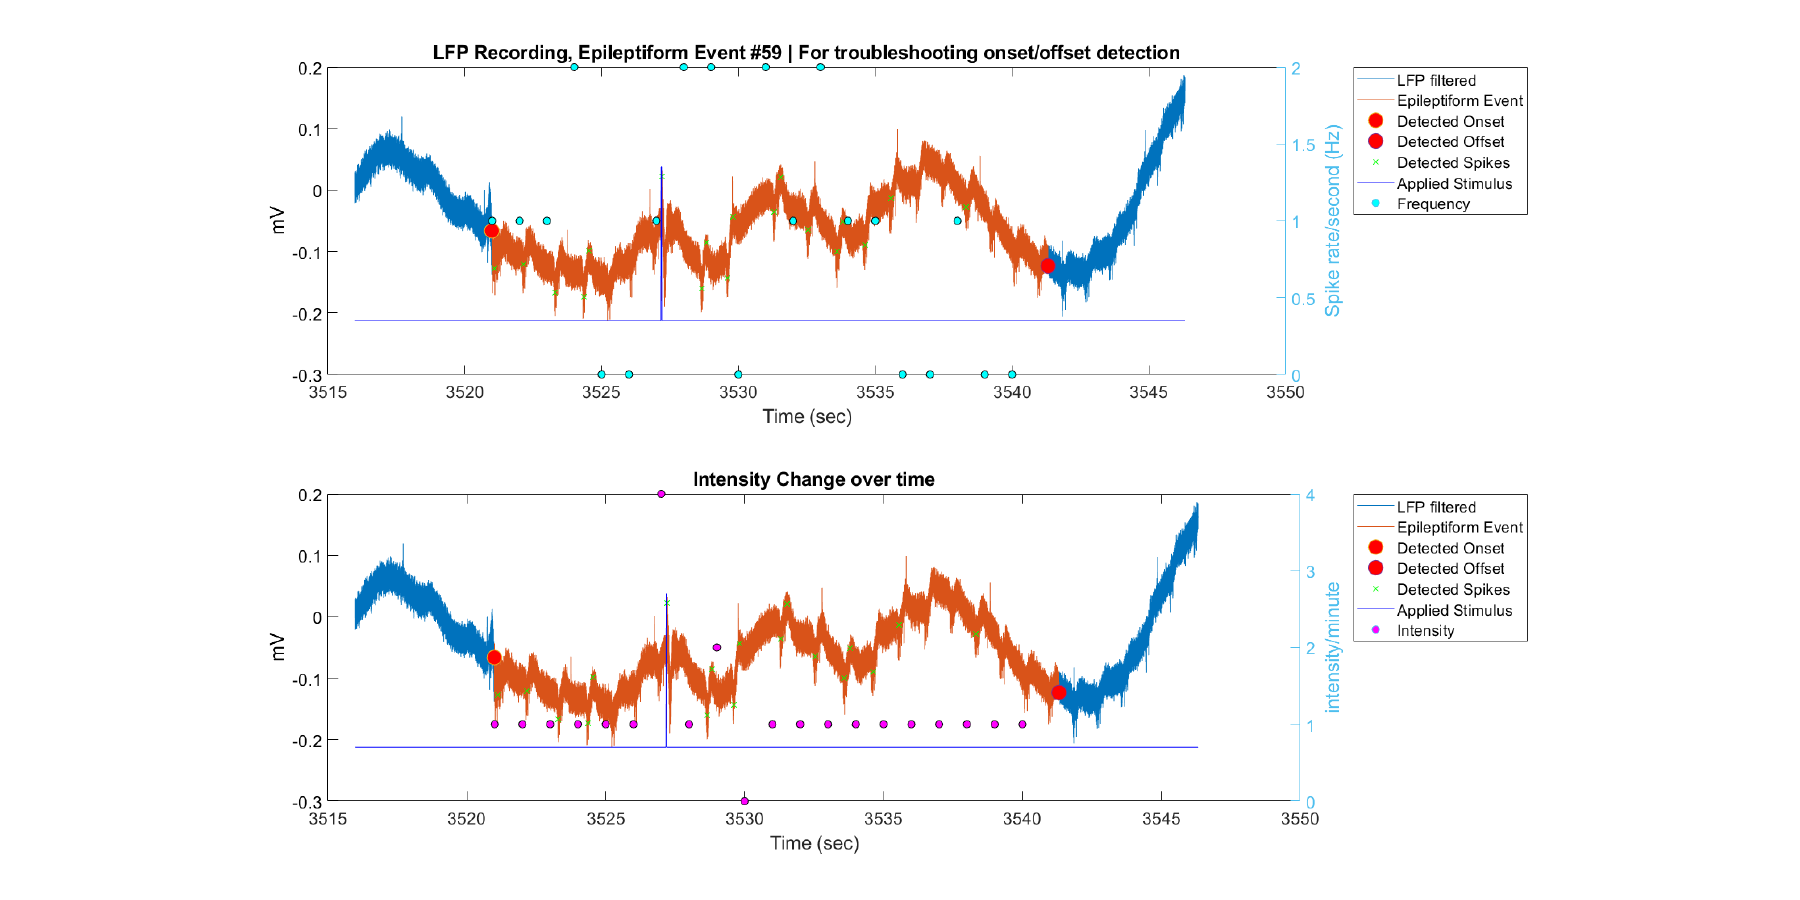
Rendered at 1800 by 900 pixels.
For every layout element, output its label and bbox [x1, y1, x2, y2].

picture [126, 0, 1674, 900]
